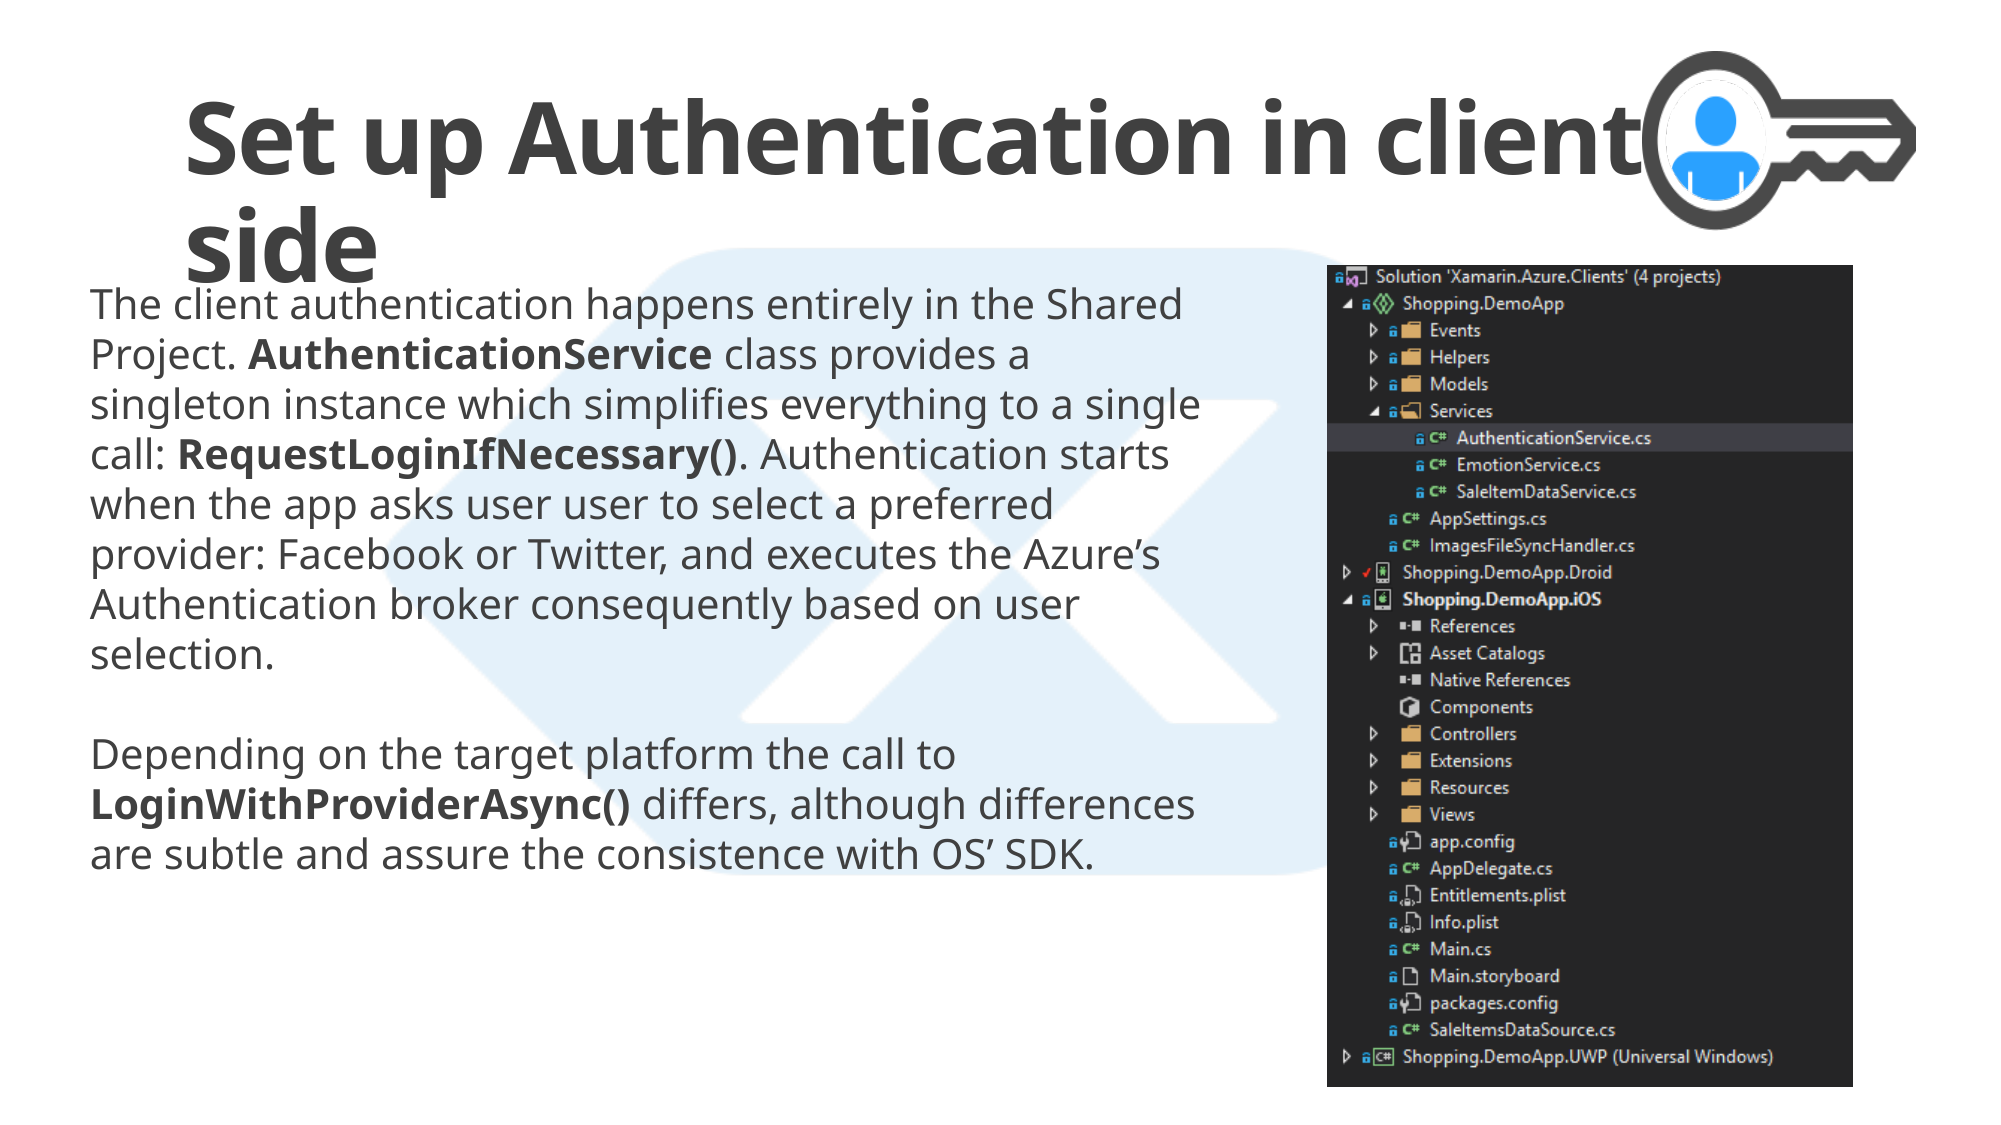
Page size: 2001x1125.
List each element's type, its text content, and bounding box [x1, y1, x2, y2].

text_box The client authentication happens entirely in the Shared Project. AuthenticationService class provides a singleton instance which simplifies everything to a single call: RequestLoginIfNecessary(). Authentication starts when the app asks user user to select a preferred provider: Facebook or Twitter, and executes the Azure’s Authentication broker consequently based on user selection. Depending on the target platform the call to LoginWithProviderAsync() differs, although differences are subtle and assure the consistence with OS’ SDK. [59, 253, 1233, 902]
picture [1326, 265, 1853, 1087]
text_box Set up Authentication in client side [161, 73, 1641, 209]
picture [1641, 51, 1916, 232]
